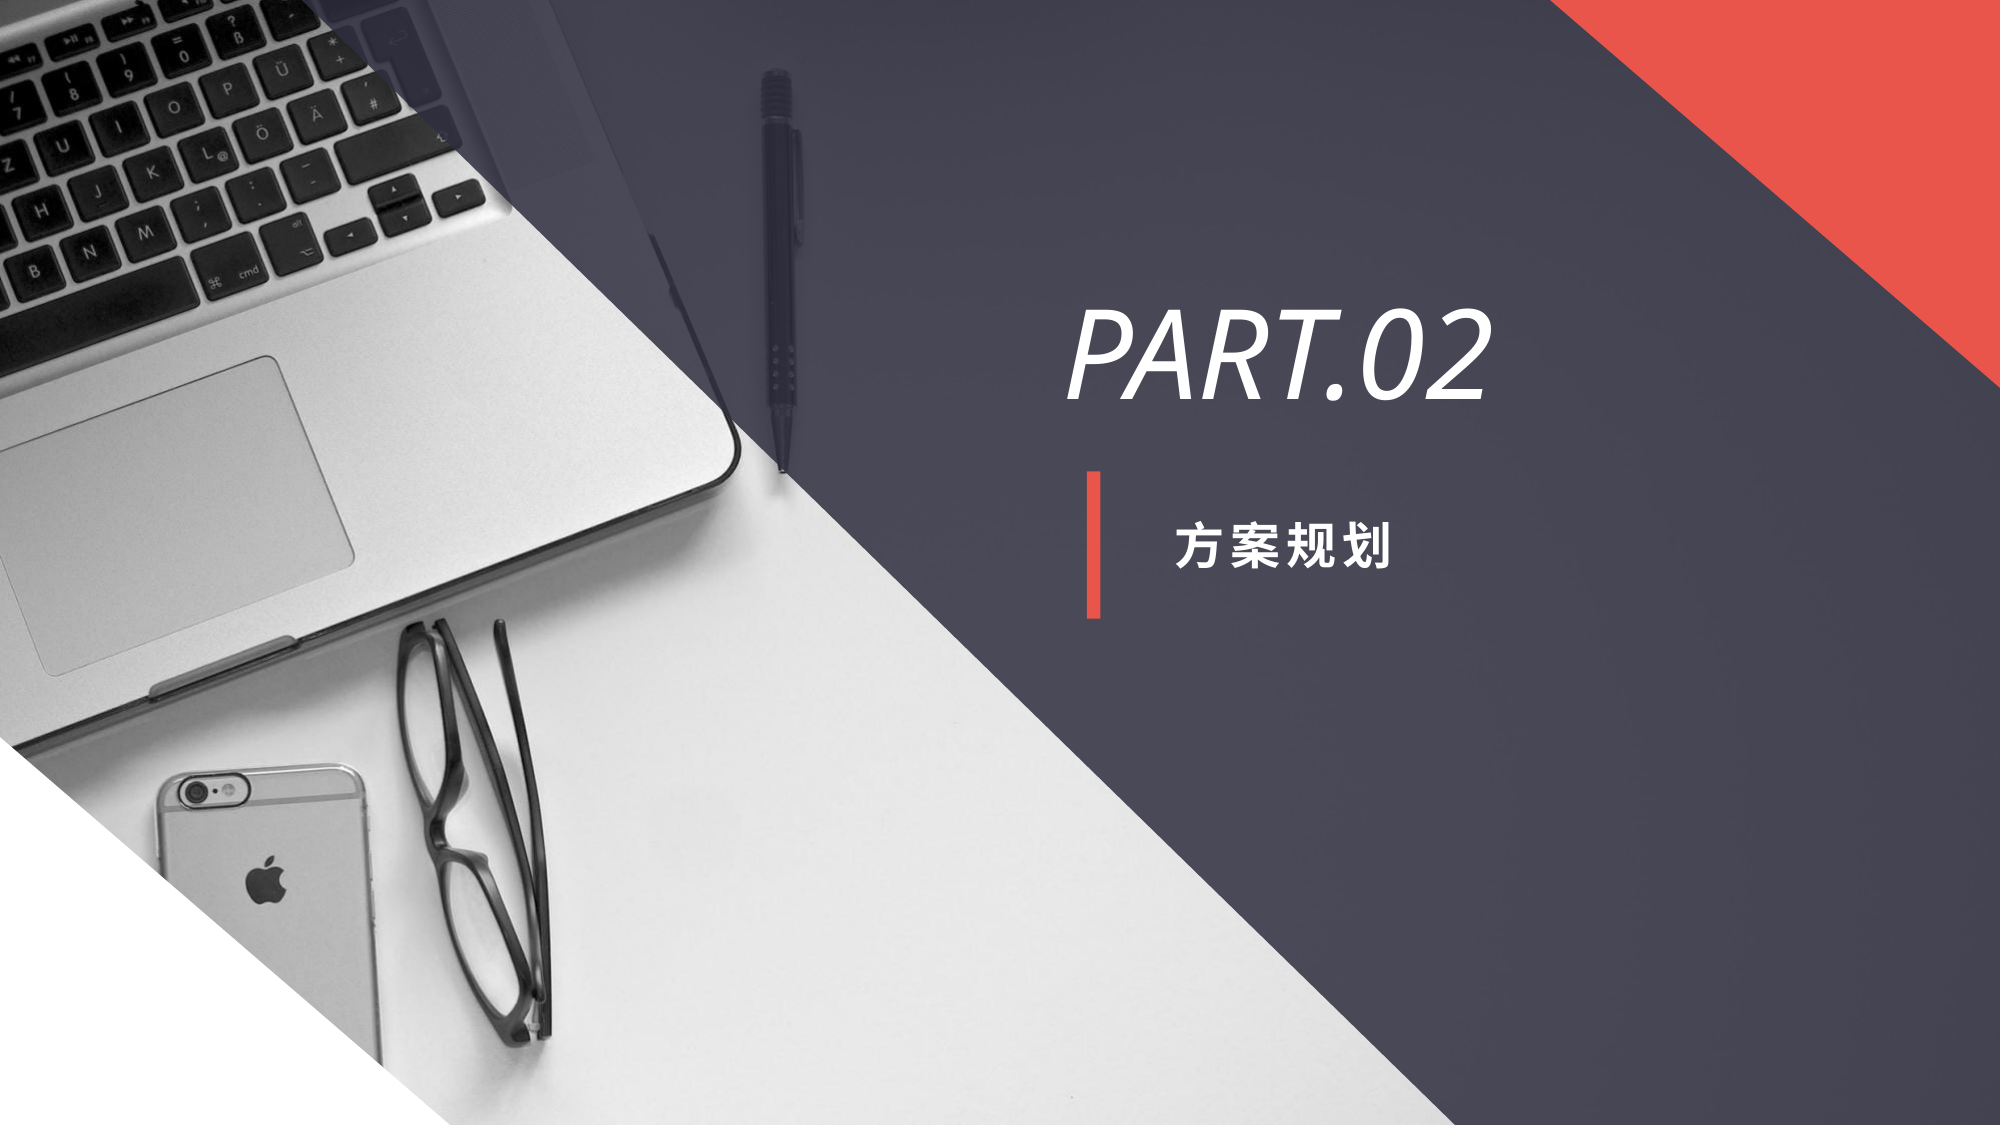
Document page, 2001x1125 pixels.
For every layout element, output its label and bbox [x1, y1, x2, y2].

text_box [1086, 471, 1673, 619]
picture [0, 0, 2000, 1125]
